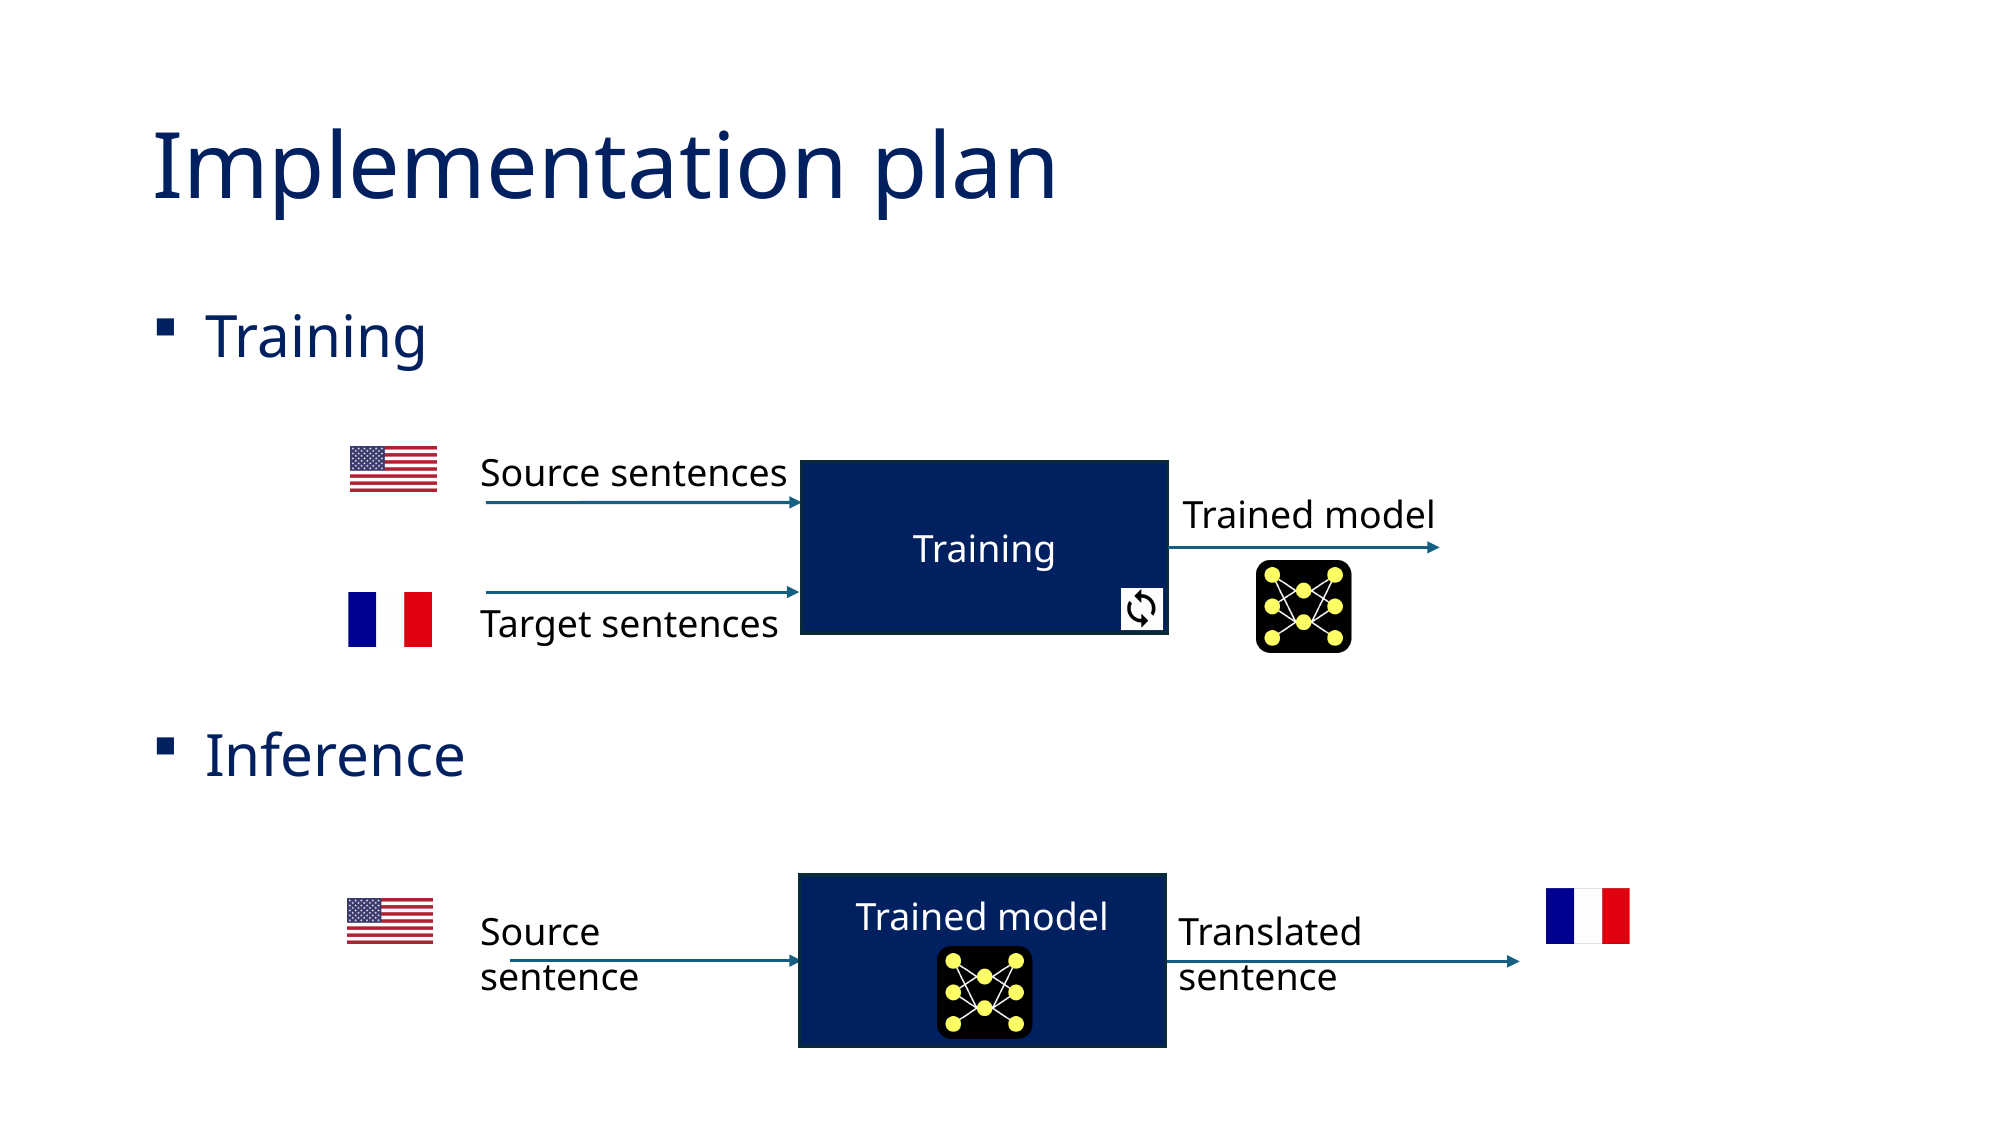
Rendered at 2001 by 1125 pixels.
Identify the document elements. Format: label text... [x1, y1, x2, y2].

list Training Inference [137, 299, 1863, 1014]
text_box Trained model [798, 873, 1167, 1048]
picture [347, 591, 433, 648]
text_box Trained model [1167, 483, 1462, 544]
text_box Source sentence [465, 900, 780, 1005]
picture [350, 445, 437, 492]
text_box Source sentences [465, 441, 805, 502]
picture [1239, 544, 1368, 671]
text_box Translated sentence [1167, 900, 1547, 1006]
picture [1104, 571, 1179, 646]
text_box Training [800, 460, 1169, 635]
text_box Target sentences [465, 592, 802, 653]
picture [1545, 888, 1631, 944]
picture [346, 897, 434, 944]
picture [920, 929, 1049, 1056]
title Implementation plan [137, 59, 1863, 278]
